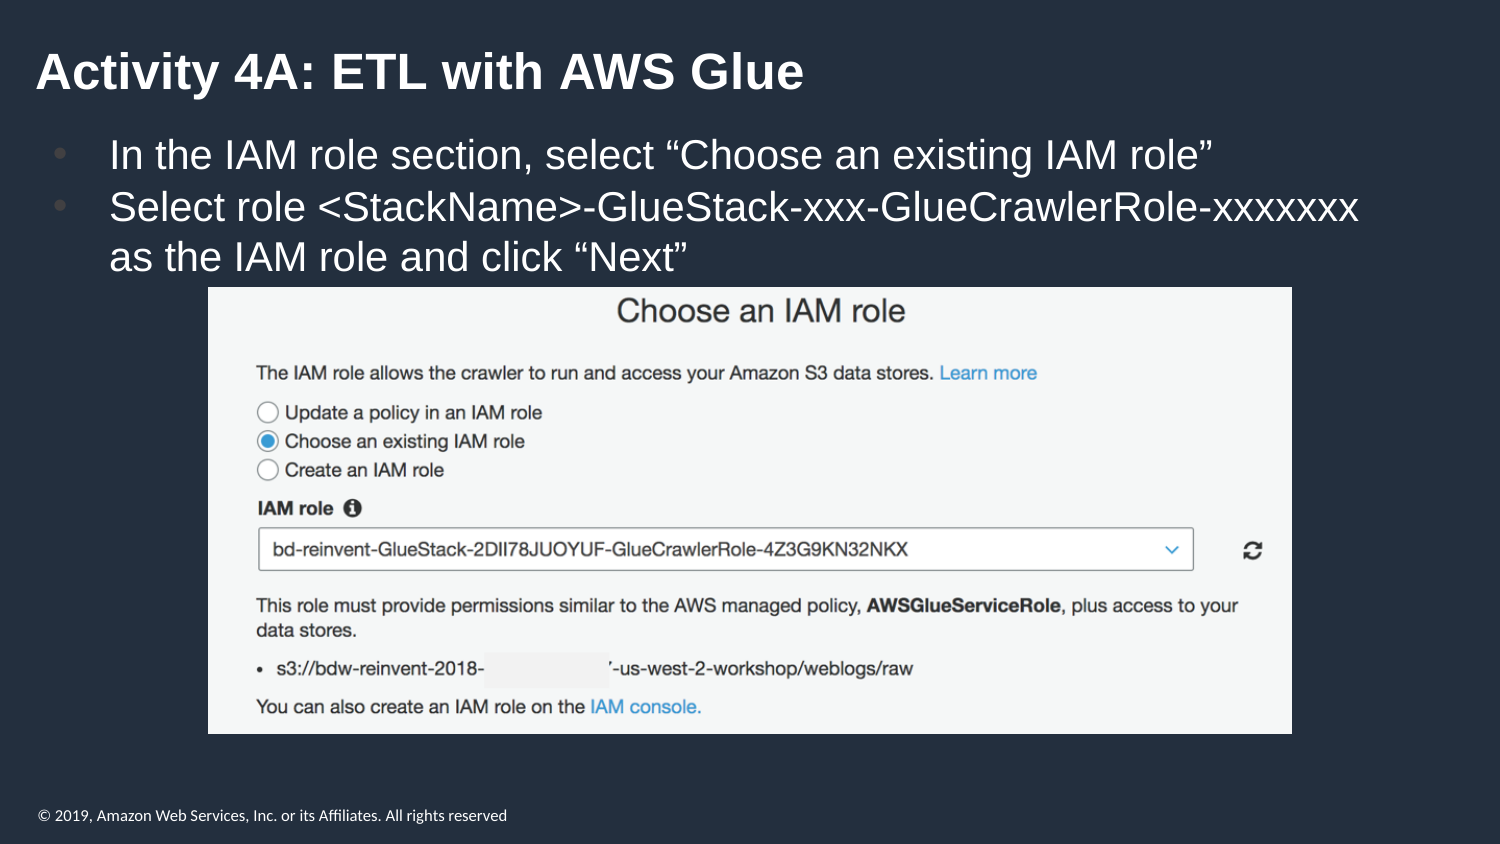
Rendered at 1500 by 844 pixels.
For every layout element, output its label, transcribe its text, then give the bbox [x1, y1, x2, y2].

text_box In the IAM role section, select “Choose an existing IAM role” Select role <StackName>-GlueStack-xxx-GlueCrawlerRole-xxxxxxx as the IAM role and click “Next” [50, 125, 1406, 281]
picture [208, 287, 1292, 734]
title Activity 4A: ETL with AWS Glue [33, 0, 1468, 140]
